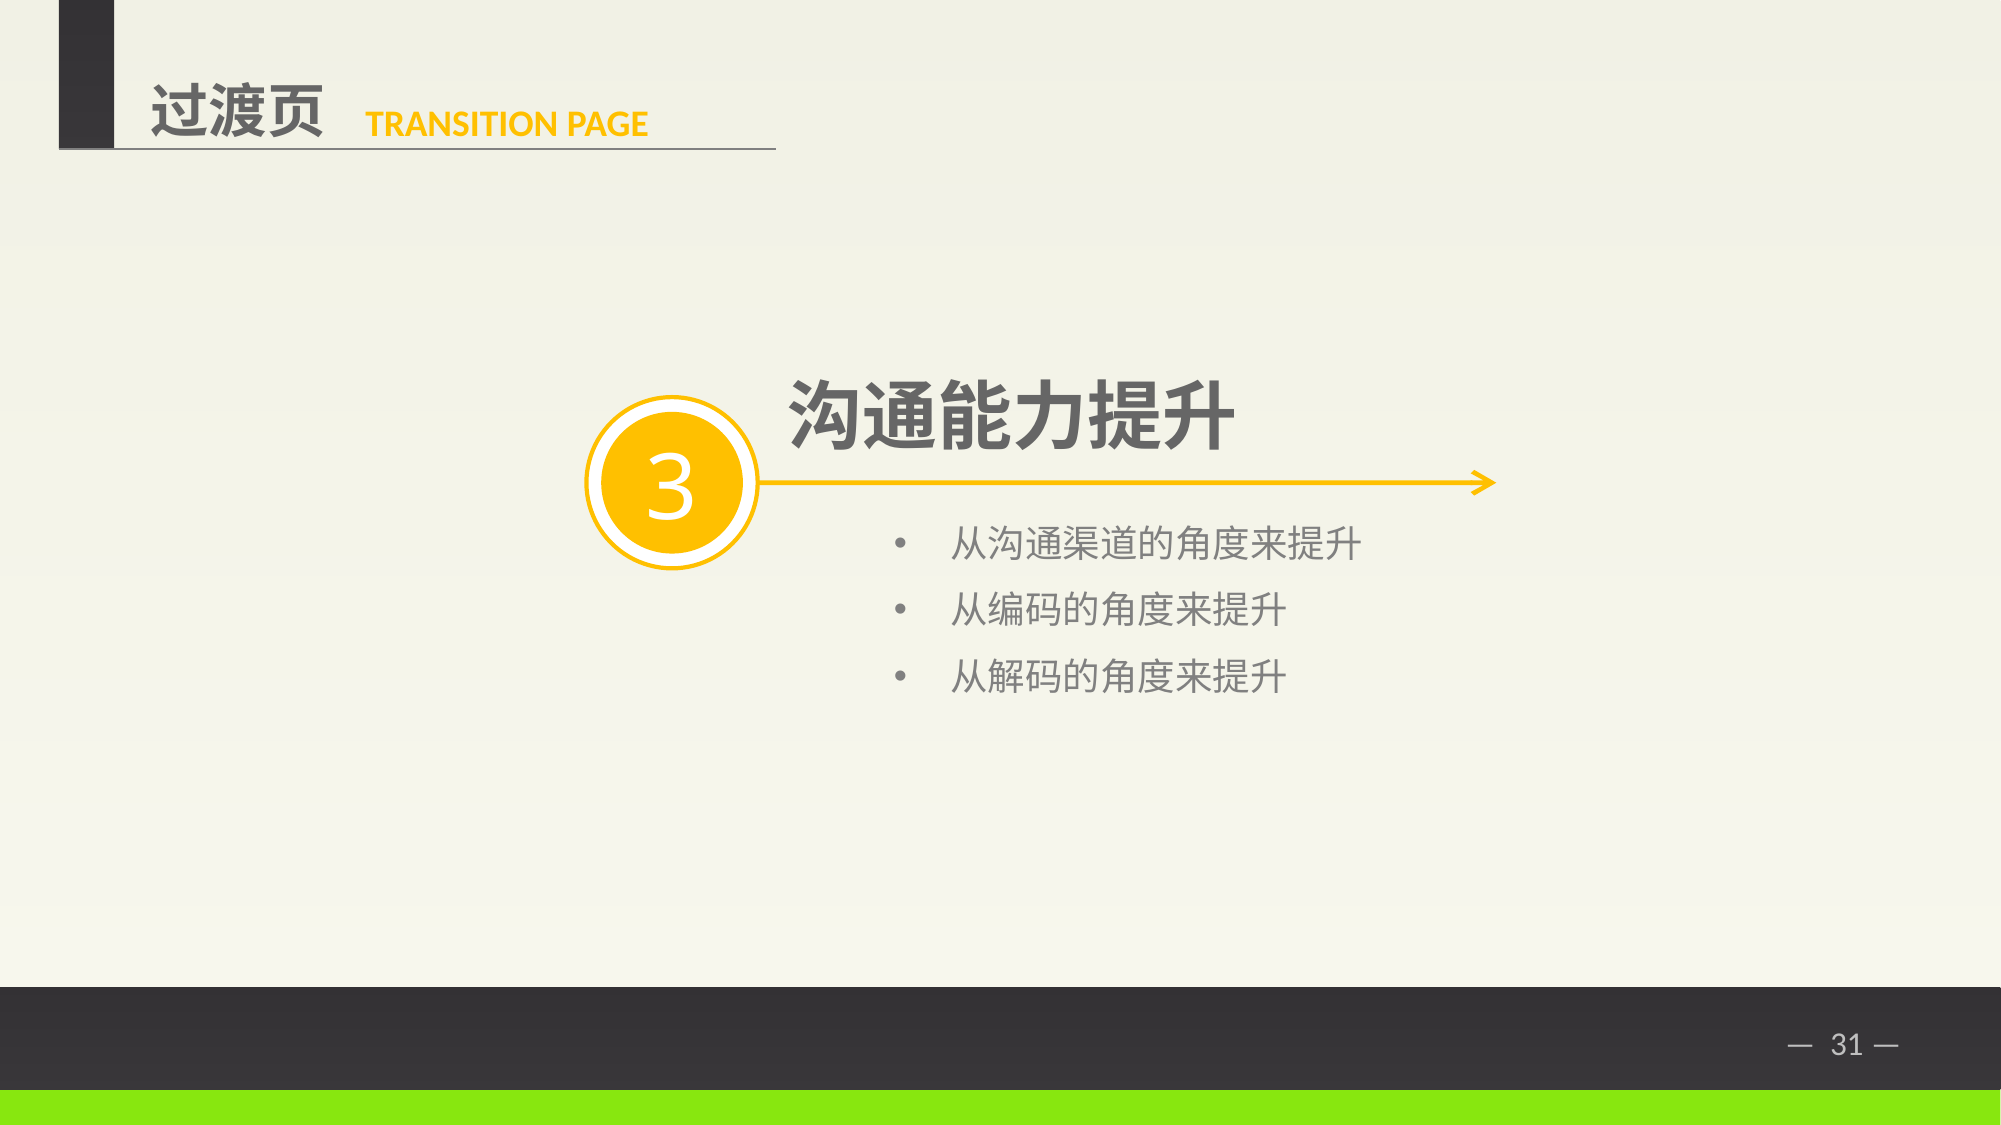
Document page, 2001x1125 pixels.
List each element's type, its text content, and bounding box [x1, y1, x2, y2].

text_box 从沟通渠道的角度来提升 从编码的角度来提升 从解码的角度来提升 [879, 503, 1721, 706]
text_box 沟通能力提升 [772, 361, 1414, 467]
text_box [584, 394, 760, 571]
text_box 3 [599, 409, 746, 556]
